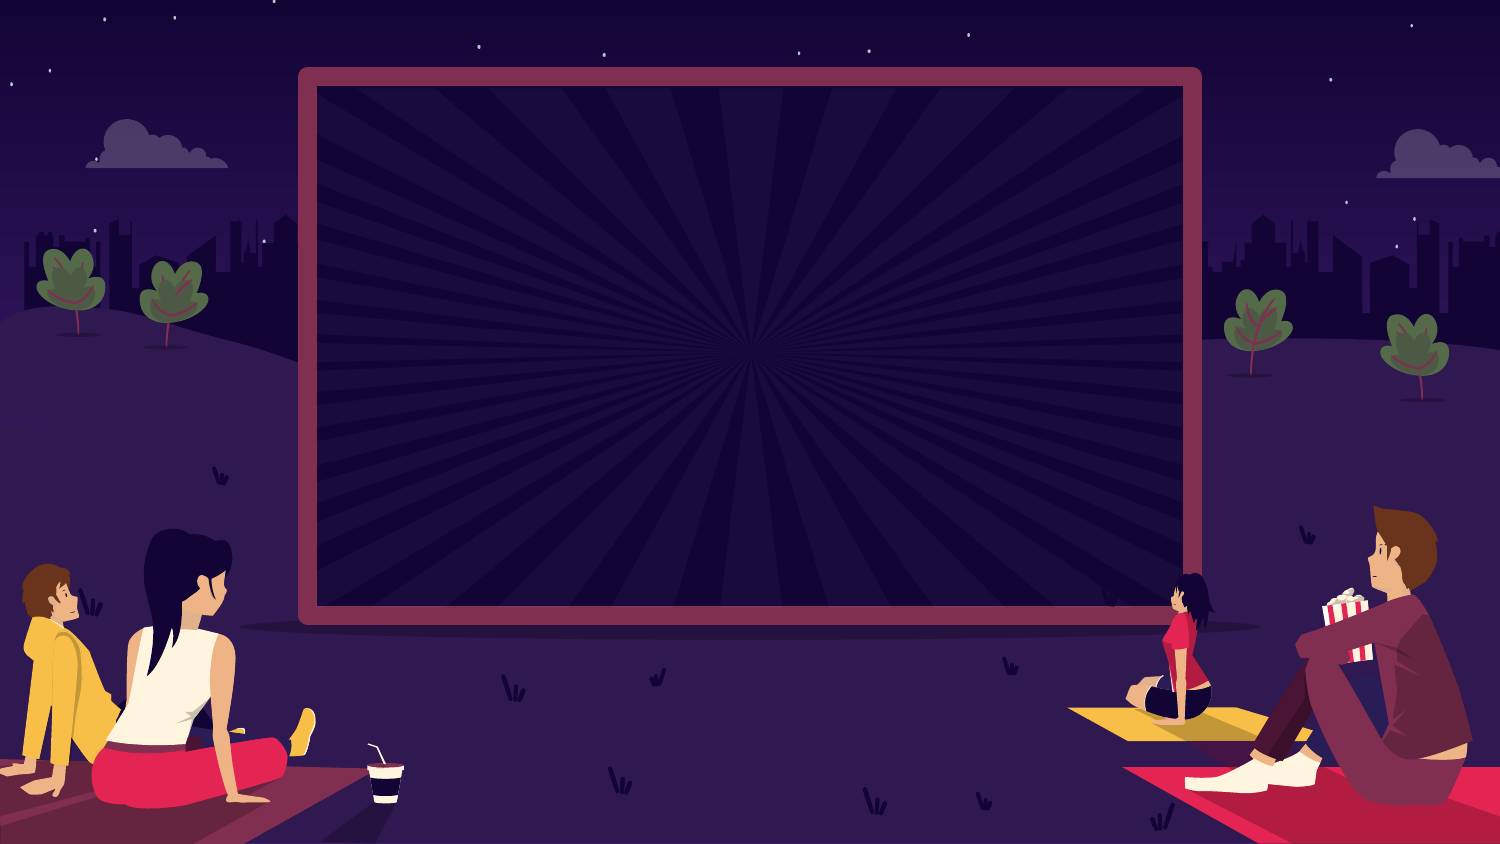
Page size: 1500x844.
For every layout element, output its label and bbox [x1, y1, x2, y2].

picture [0, 0, 1500, 322]
